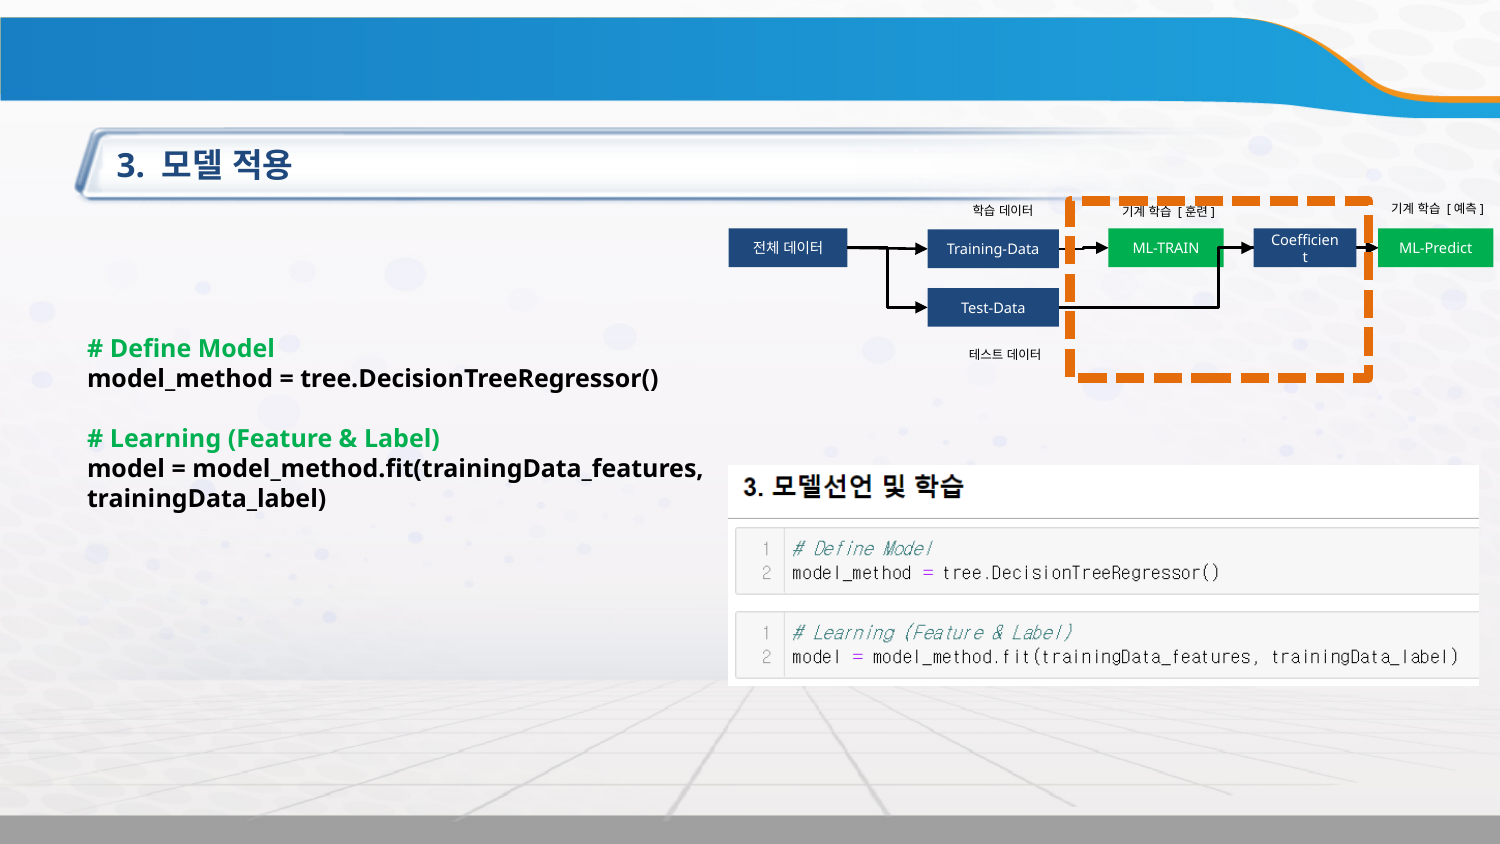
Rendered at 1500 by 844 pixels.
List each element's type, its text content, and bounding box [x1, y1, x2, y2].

text_box # Define Model model_method = tree.DecisionTreeRegressor() # Learning (Feature & Label) model = model_method.fit(trainingData_features, trainingData_label) [72, 325, 823, 520]
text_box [74, 126, 1289, 208]
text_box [728, 193, 1500, 371]
text_box 4-2. 실습 (지도학습-Regression) [29, 0, 1175, 103]
picture [0, 0, 1500, 844]
